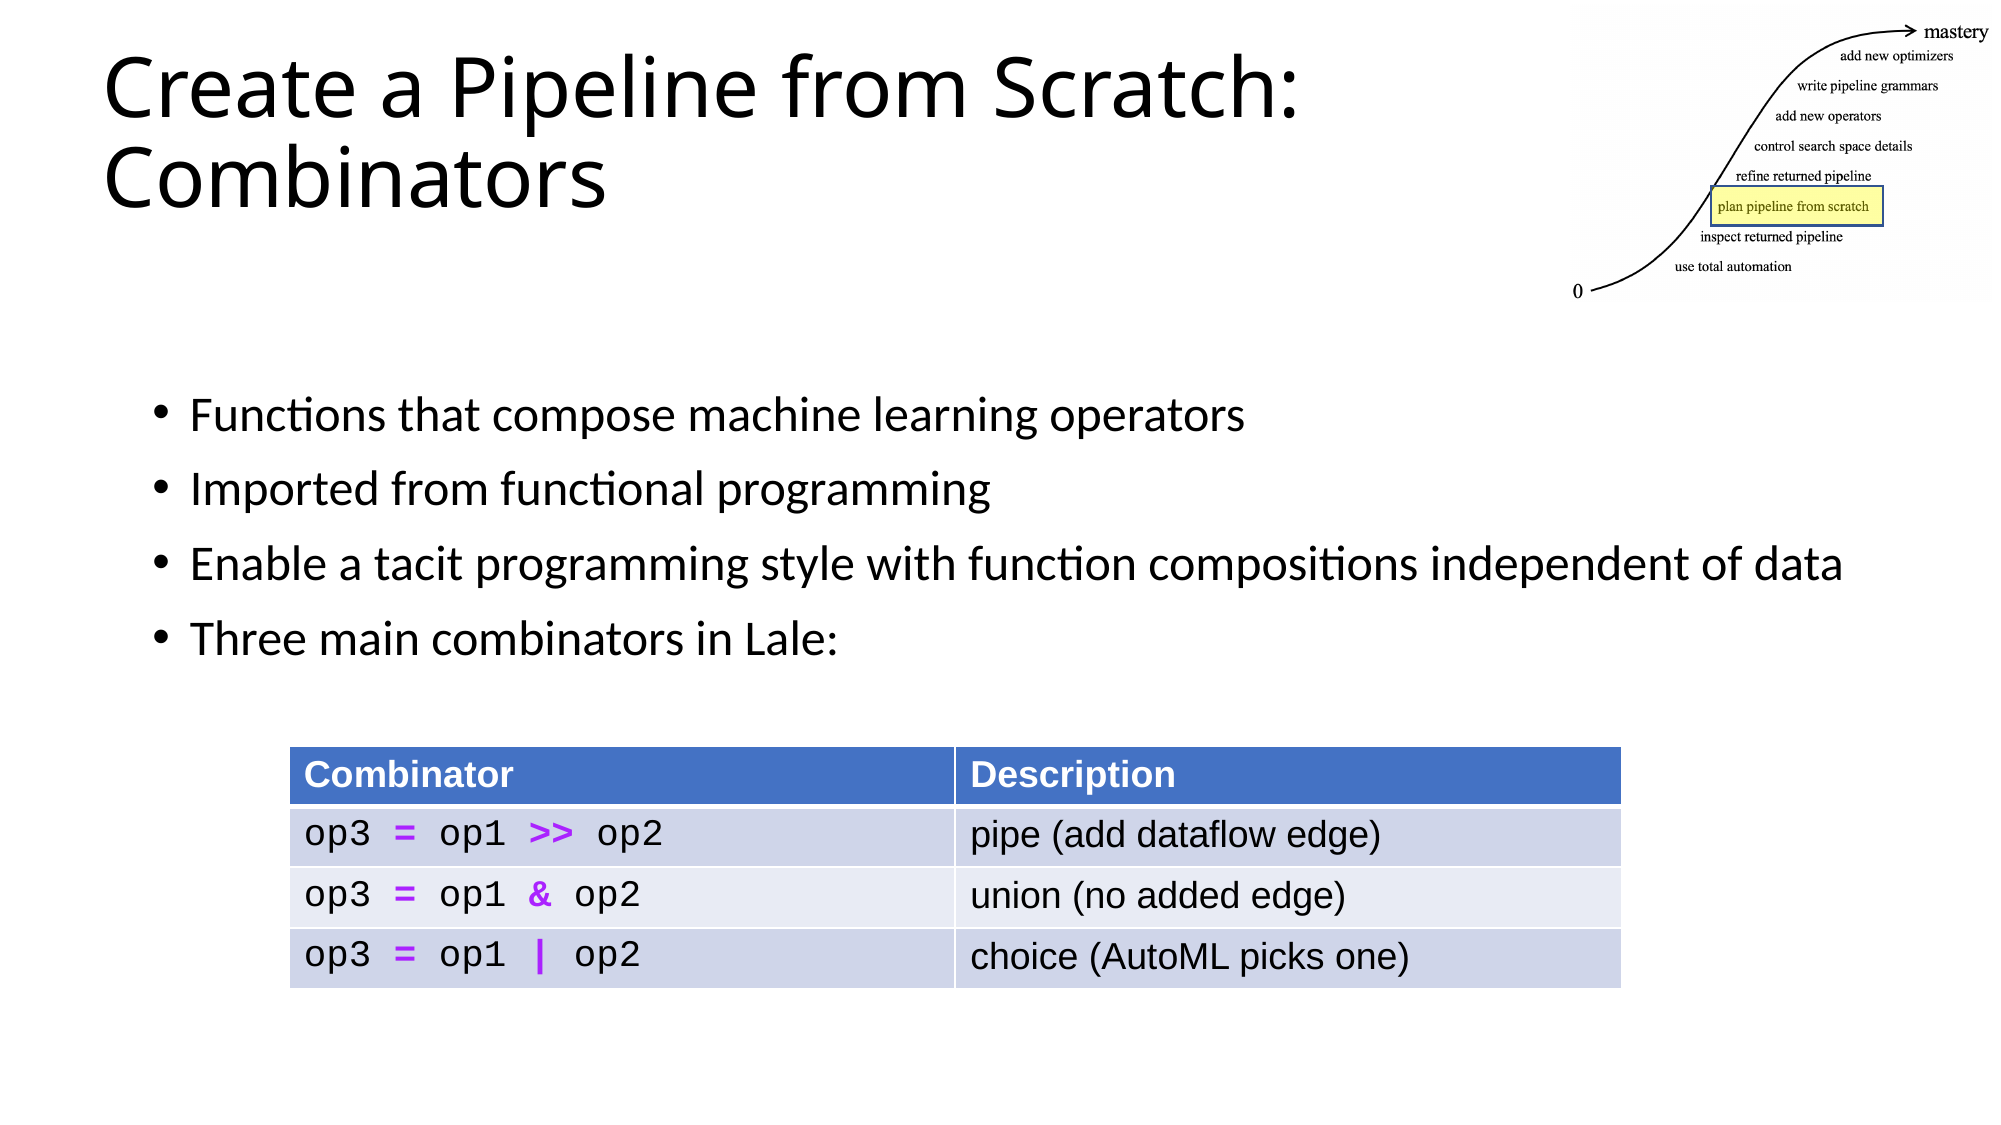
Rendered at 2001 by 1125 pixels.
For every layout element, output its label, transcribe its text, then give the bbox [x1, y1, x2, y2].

title Create a Pipeline from Scratch: Combinators [87, 27, 1570, 245]
list Functions that compose machine learning operators Imported from functional programming Enable a tacit programming style with function compositions independent of data Three main combinators in Lale: [137, 299, 1863, 1014]
picture [1570, 4, 1992, 302]
